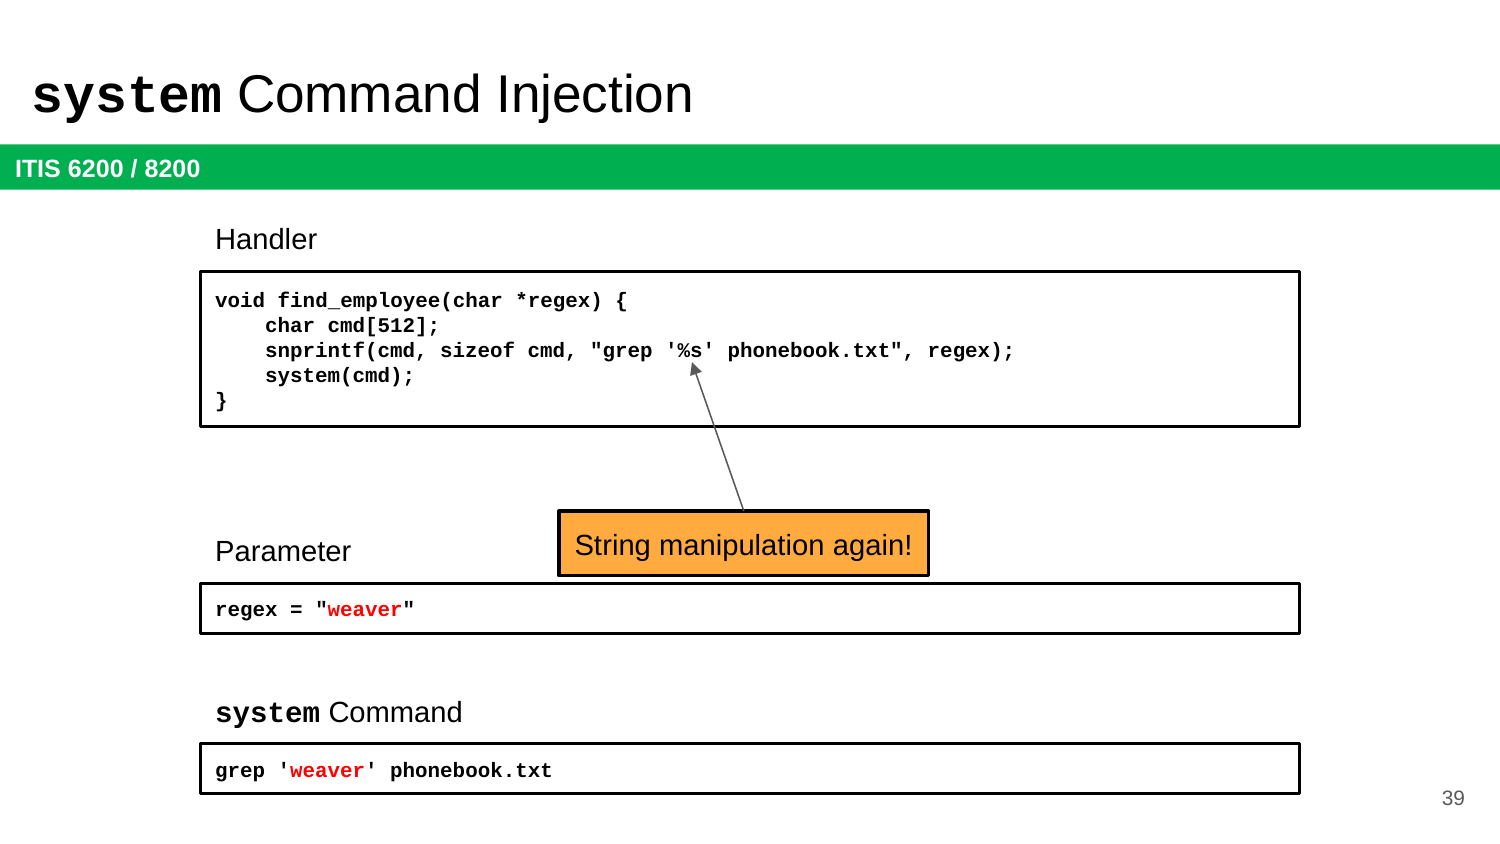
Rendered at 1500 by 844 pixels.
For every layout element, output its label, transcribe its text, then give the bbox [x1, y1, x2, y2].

text_box Parameter [200, 517, 375, 583]
slide_number 39 [1389, 764, 1480, 830]
text_box system Command [200, 678, 501, 743]
text_box regex = "weaver" [200, 583, 1300, 634]
title system Command Injection [16, 44, 1415, 139]
text_box grep 'weaver' phonebook.txt [200, 743, 1300, 794]
text_box void find_employee(char *regex) { char cmd[512]; snprintf(cmd, sizeof cmd, "grep '%s' phonebook.txt", regex); system(cmd); } [200, 271, 1300, 427]
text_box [558, 361, 929, 577]
text_box Handler [200, 205, 359, 271]
